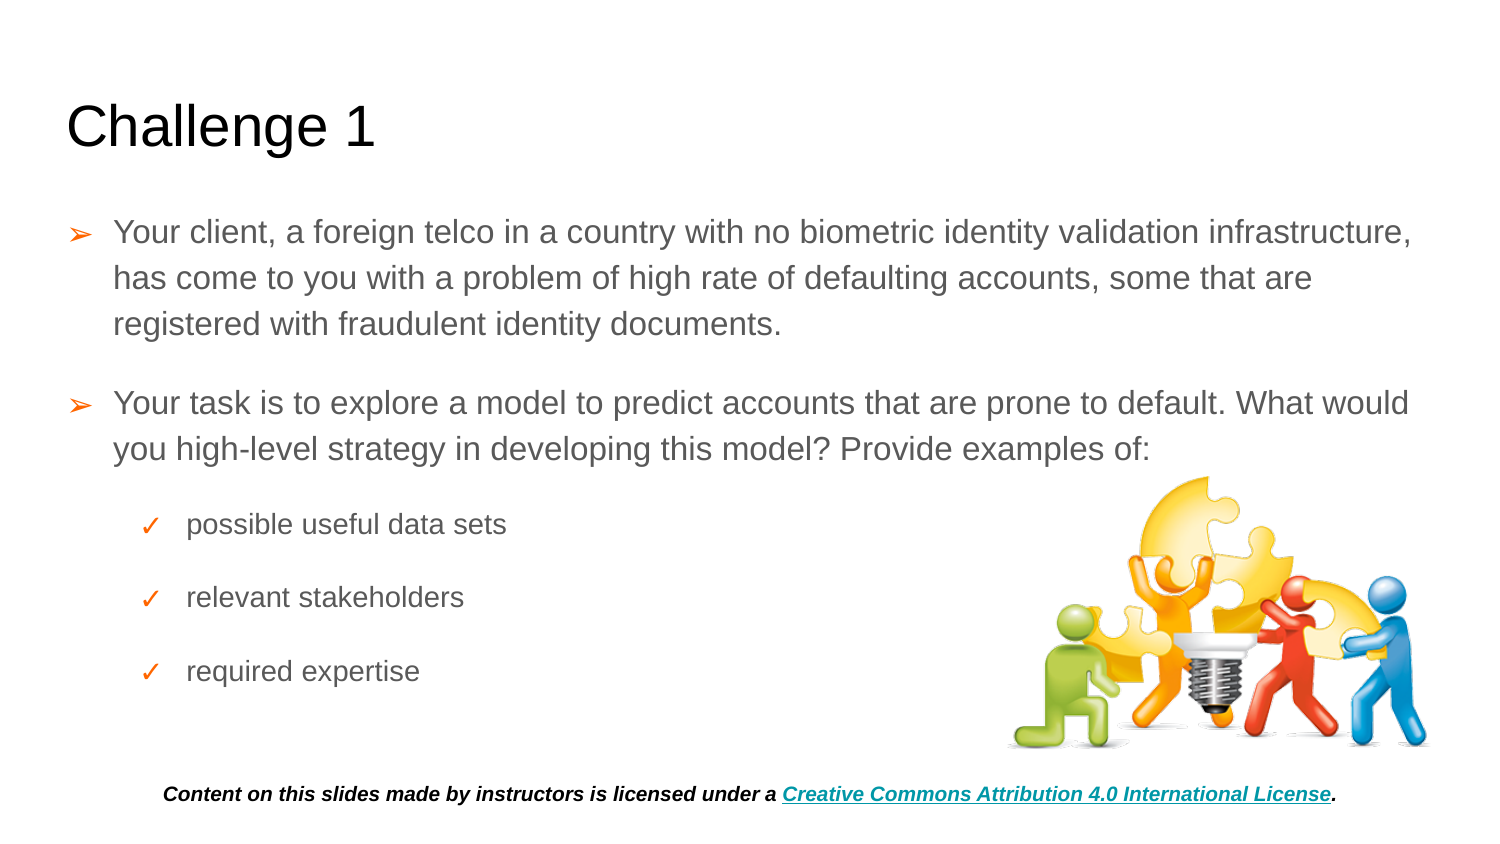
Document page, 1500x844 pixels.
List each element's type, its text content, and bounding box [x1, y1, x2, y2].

title Challenge 1 [51, 72, 1449, 167]
list Your client, a foreign telco in a country with no biometric identity validation infrastructure, has come to you with a problem of high rate of defaulting accounts, some that are registered with fraudulent identity documents. Your task is to explore a model to predict accounts that are prone to default. What would you high-level strategy in developing this model? Provide examples of: possible useful data sets relevant stakeholders required expertise [51, 189, 1449, 750]
picture [1007, 475, 1432, 750]
